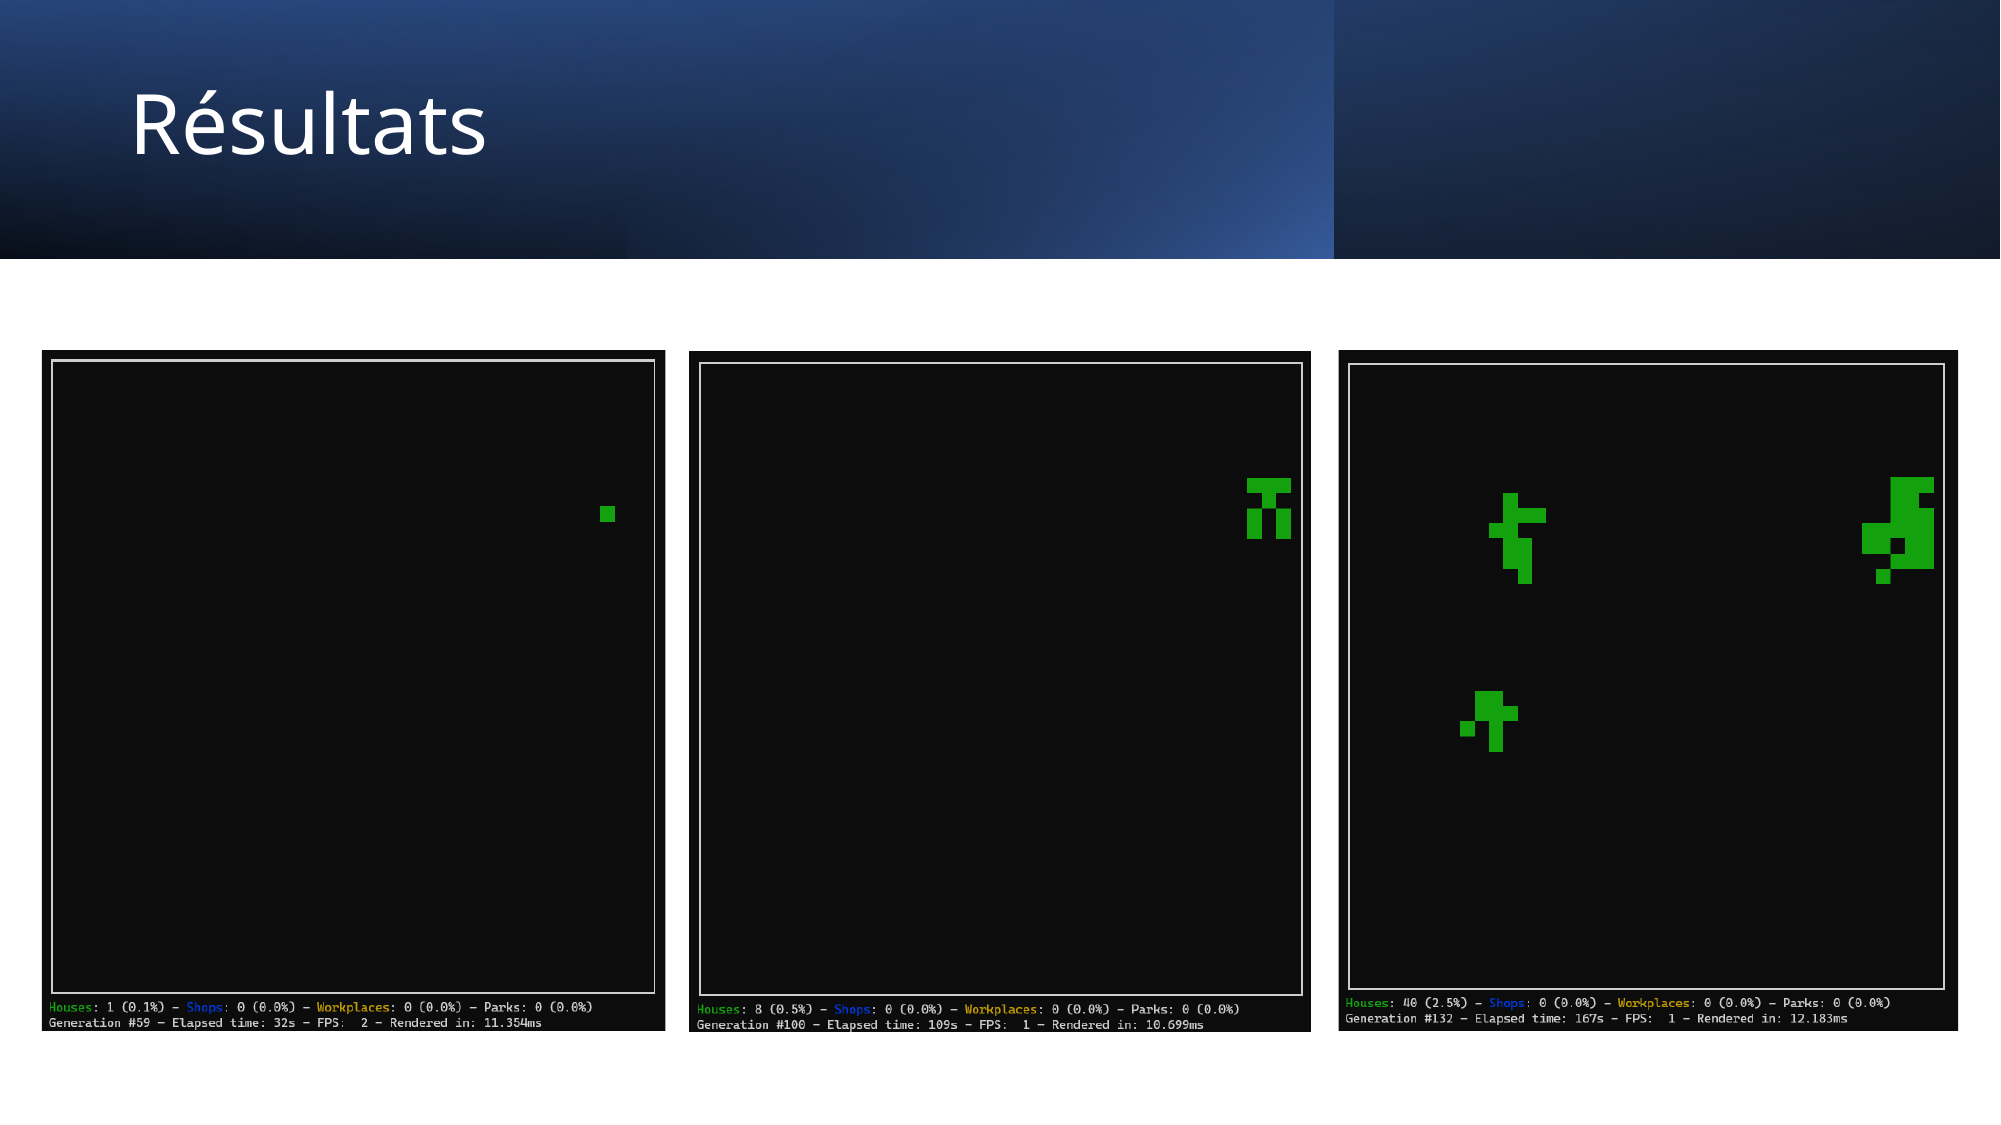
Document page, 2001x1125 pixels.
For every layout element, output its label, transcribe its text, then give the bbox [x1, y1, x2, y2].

text_box [0, 0, 626, 259]
text_box [0, 260, 2000, 1125]
picture [41, 350, 666, 1031]
text_box [626, 0, 1334, 259]
picture [689, 351, 1311, 1032]
text_box [1334, 0, 2000, 259]
picture [1338, 350, 1959, 1031]
title Résultats [114, 47, 1292, 208]
